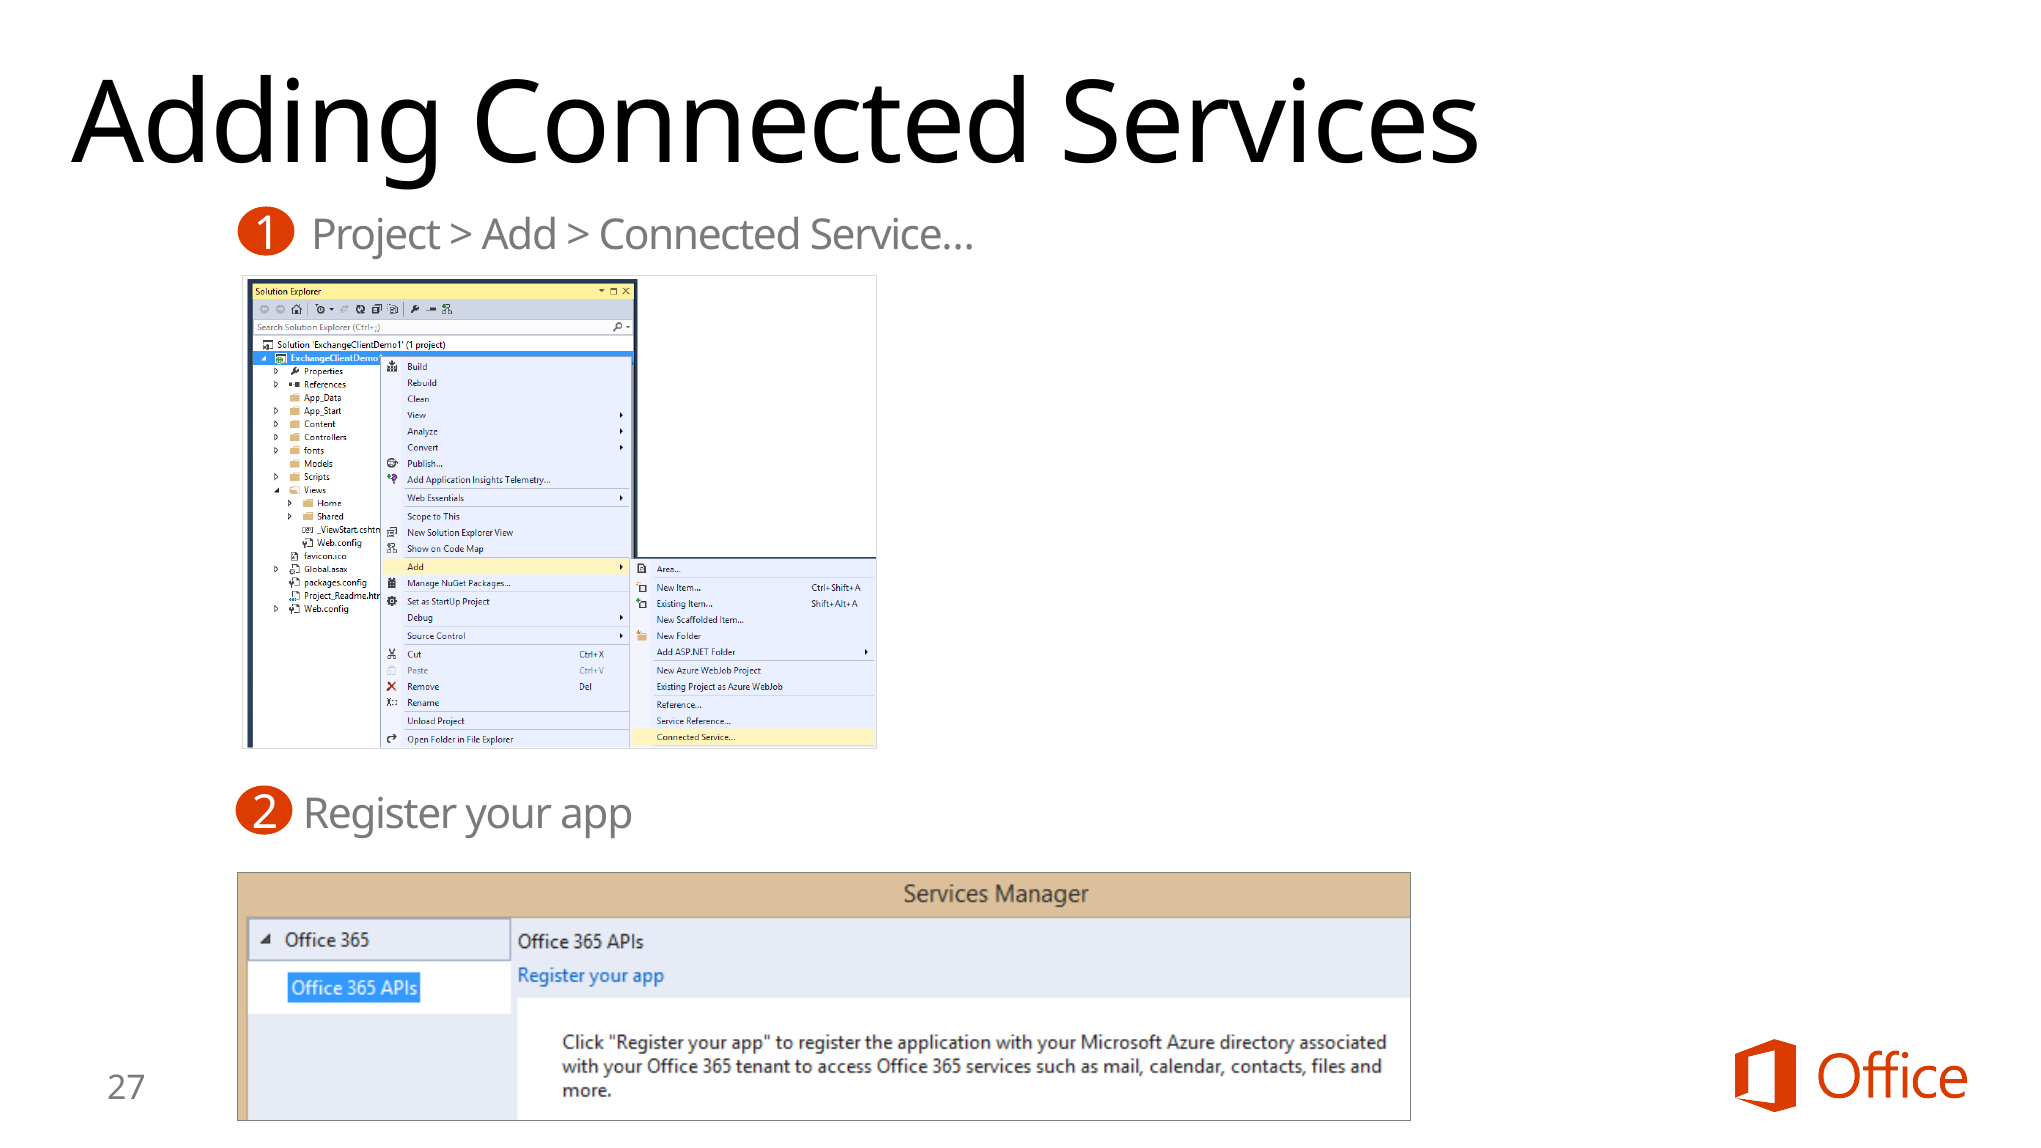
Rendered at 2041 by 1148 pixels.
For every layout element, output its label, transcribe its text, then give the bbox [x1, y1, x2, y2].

text_box Project > Add > Connected Service… [311, 206, 975, 258]
text_box 2 [234, 784, 294, 836]
slide_number 27 [87, 1070, 181, 1108]
title Adding Connected Services [47, 48, 1914, 174]
picture [237, 871, 1411, 1121]
text_box Register your app [302, 785, 634, 837]
text_box 1 [236, 205, 296, 257]
picture [1703, 1007, 1999, 1144]
picture [242, 275, 878, 749]
